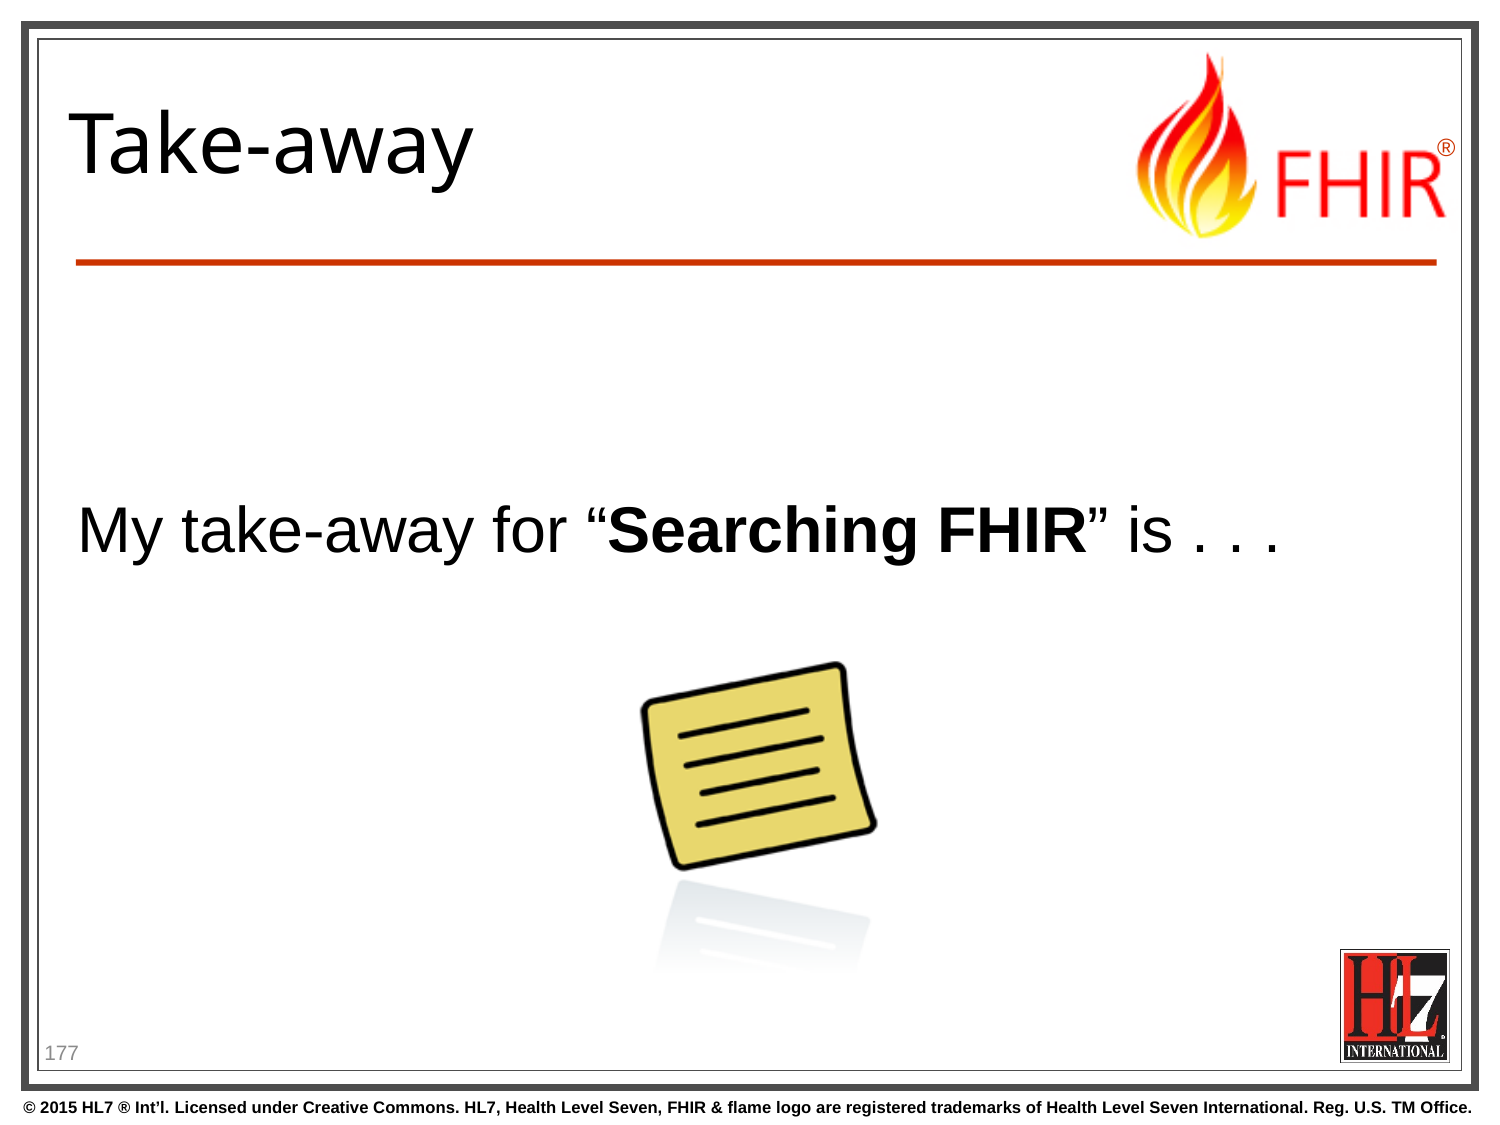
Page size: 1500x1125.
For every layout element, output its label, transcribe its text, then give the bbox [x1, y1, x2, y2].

picture [1340, 949, 1450, 1063]
picture [1124, 42, 1458, 249]
slide_number 177 [29, 1034, 148, 1071]
title Take-away [53, 54, 1128, 244]
list My take-away for “Searching FHIR” is . . . [62, 299, 1438, 1059]
picture [587, 649, 926, 988]
